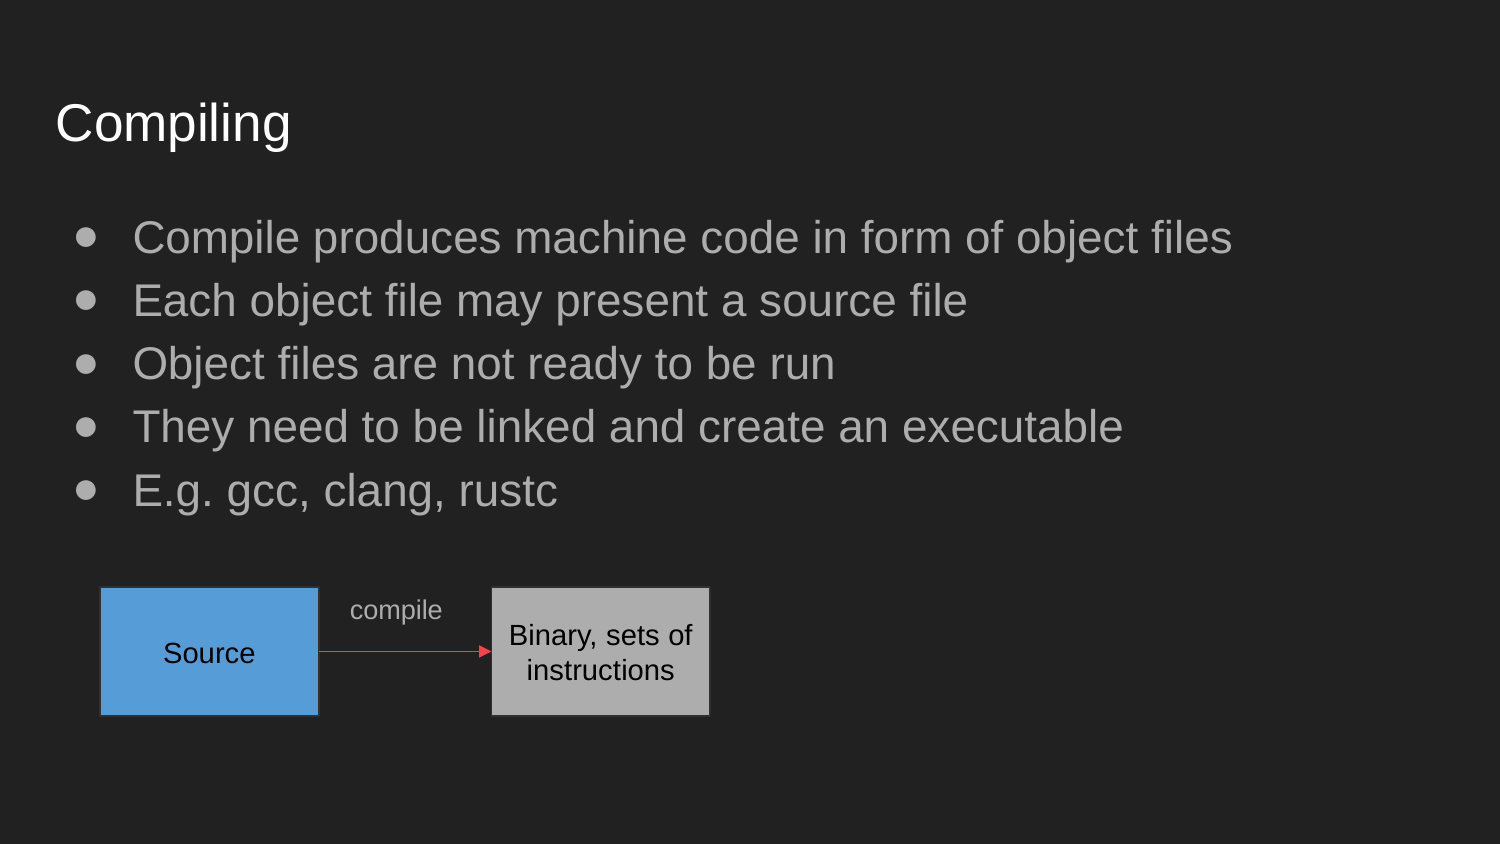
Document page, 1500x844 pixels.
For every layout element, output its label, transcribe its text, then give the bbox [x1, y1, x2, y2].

title Compiling [40, 72, 920, 167]
text_box compile [334, 577, 475, 640]
text_box Source [100, 586, 319, 717]
text_box Binary, sets of instructions [491, 586, 711, 717]
list Compile produces machine code in form of object files Each object file may present a source file Object files are not ready to be run They need to be linked and create an executable E.g. gcc, clang, rustc [42, 184, 1500, 618]
